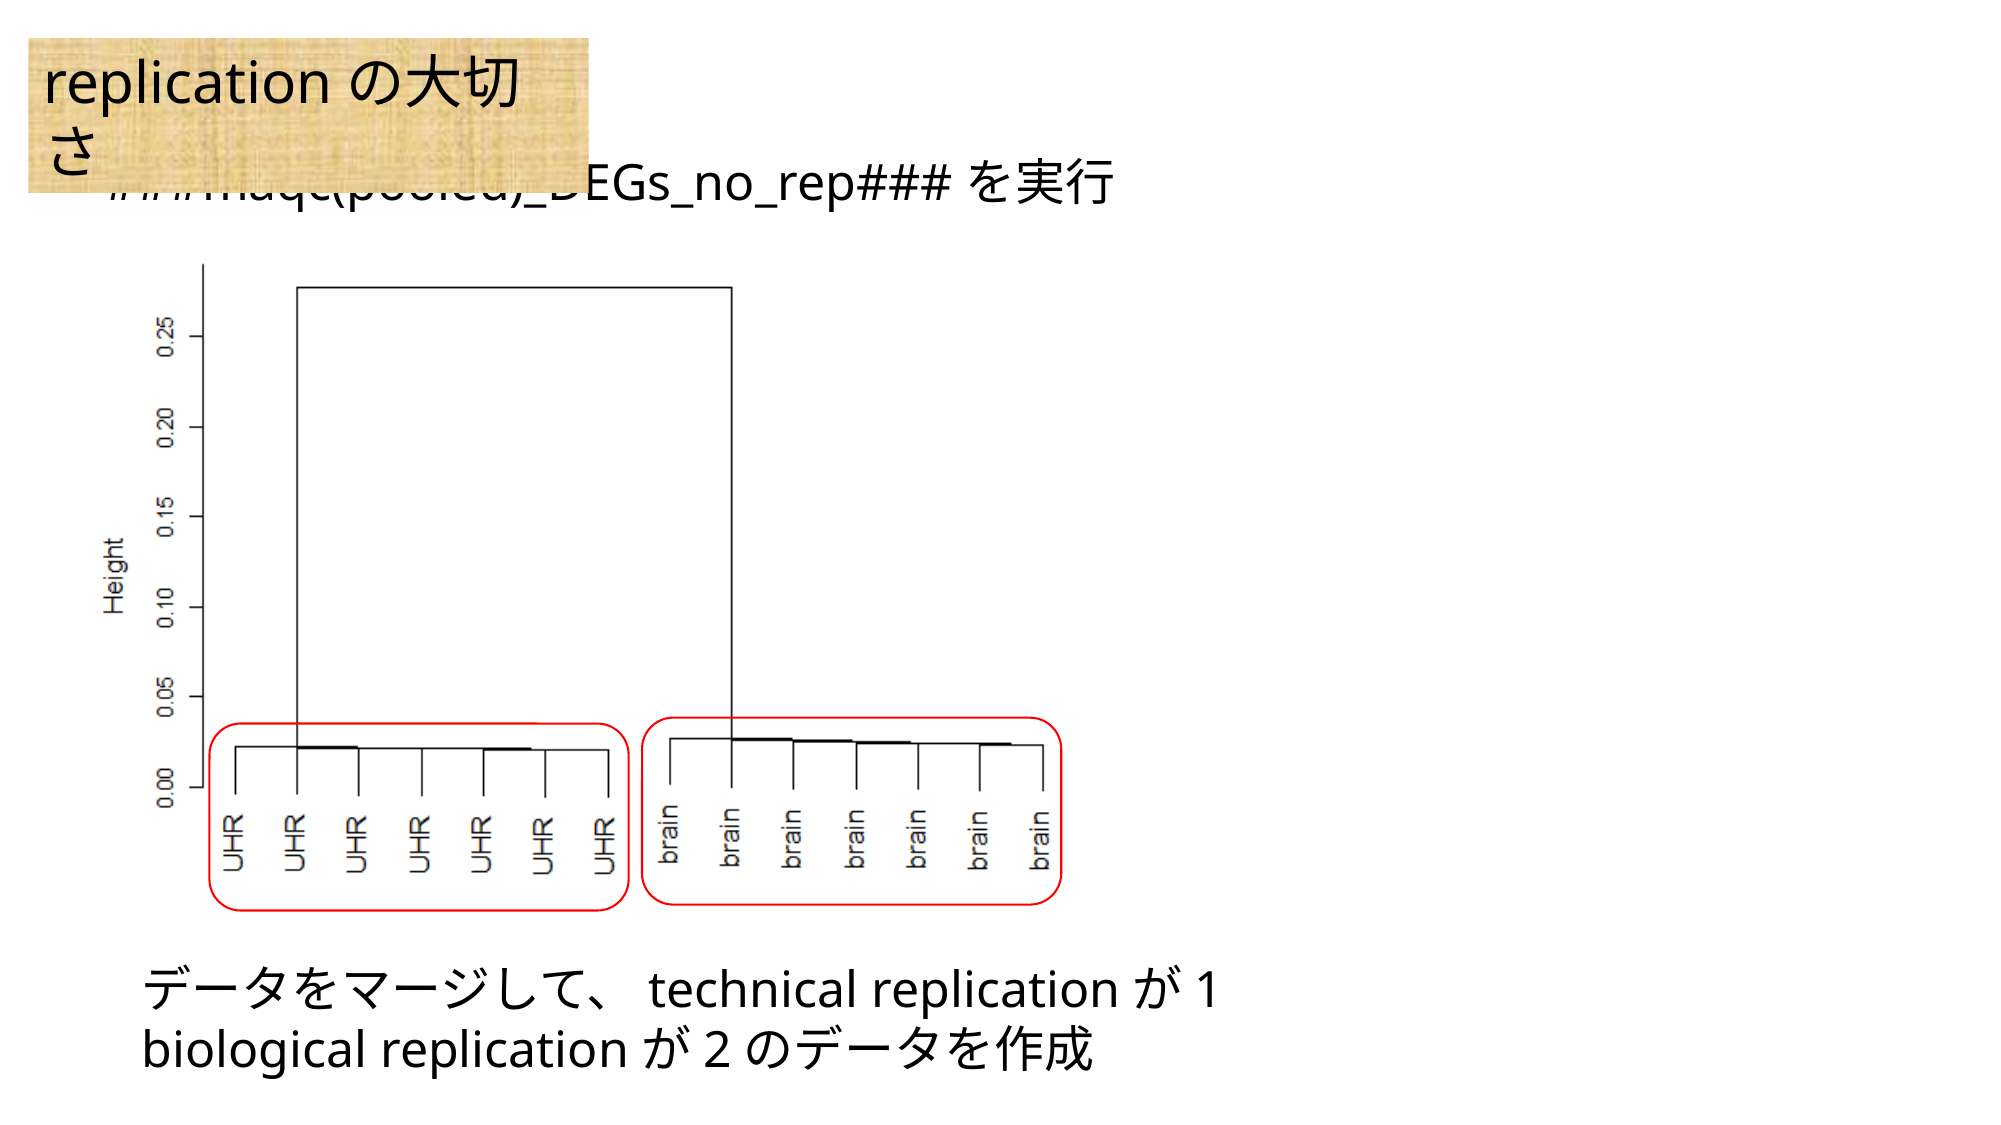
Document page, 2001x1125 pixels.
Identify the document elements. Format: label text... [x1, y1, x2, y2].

text_box replicationの大切さ [28, 38, 589, 193]
text_box [645, 889, 1059, 906]
text_box ###maqc(pooled)_DEGs_no_rep###を実行 [90, 142, 1289, 218]
picture [102, 240, 1075, 889]
text_box [209, 889, 629, 912]
text_box データをマージして、technical replicationが1 biological replicationが2のデータを作成 [126, 950, 1325, 1086]
